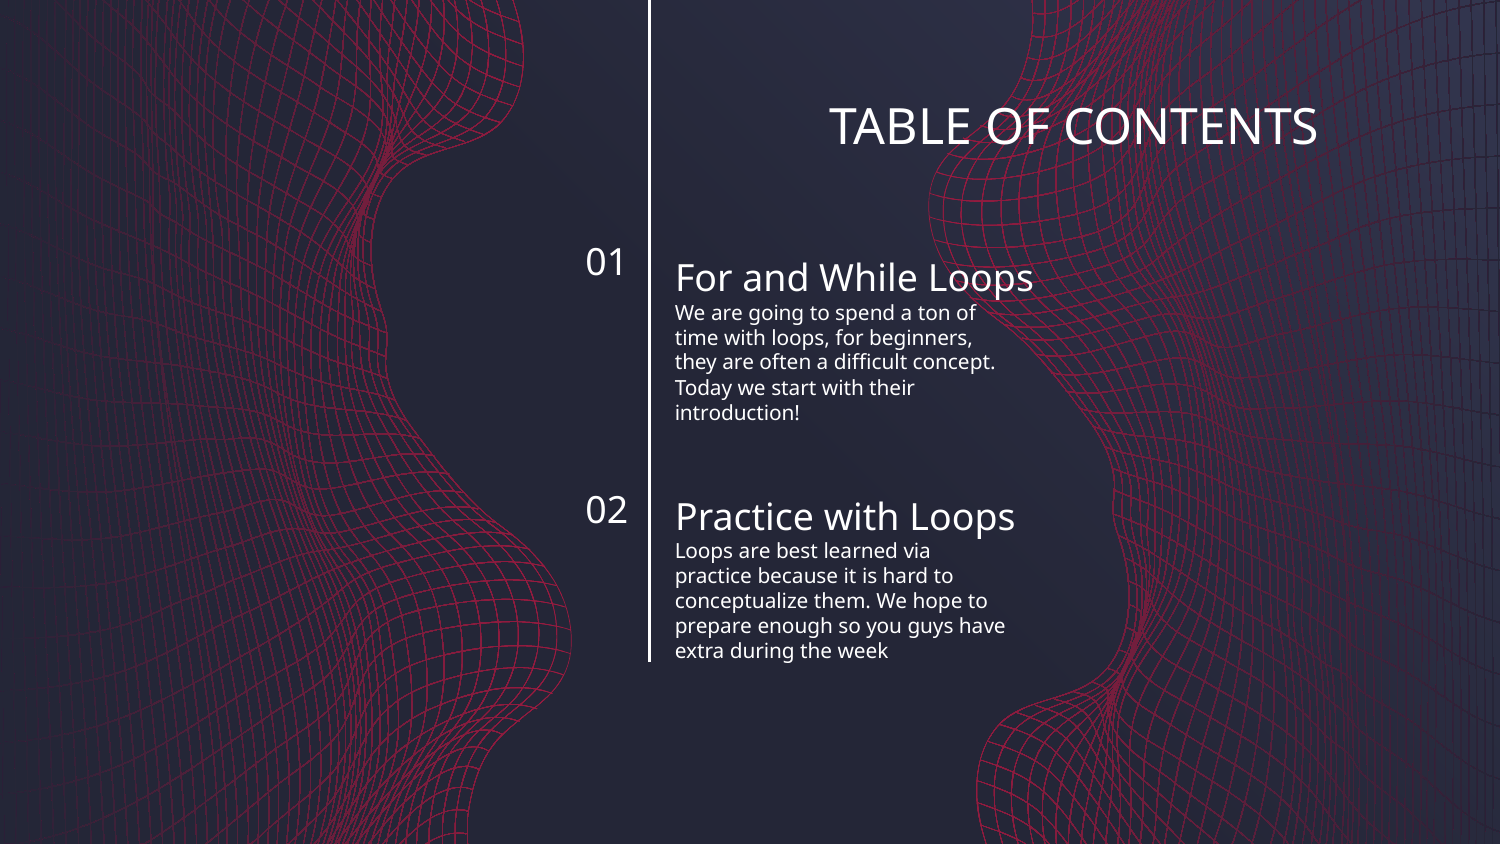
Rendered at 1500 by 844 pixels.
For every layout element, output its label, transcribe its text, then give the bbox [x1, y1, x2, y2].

title TABLE OF CONTENTS [618, 46, 1335, 202]
title 01 [441, 222, 644, 297]
subtitle We are going to spend a ton of time with loops, for beginners, they are often a difficult concept. Today we start with their introduction! [659, 284, 1022, 331]
subtitle Loops are best learned via practice because it is hard to conceptualize them. We hope to prepare enough so you guys have extra during the week [659, 522, 1022, 569]
subtitle Practice with Loops [660, 460, 1246, 554]
title 02 [441, 471, 644, 546]
subtitle For and While Loops [660, 222, 1246, 315]
